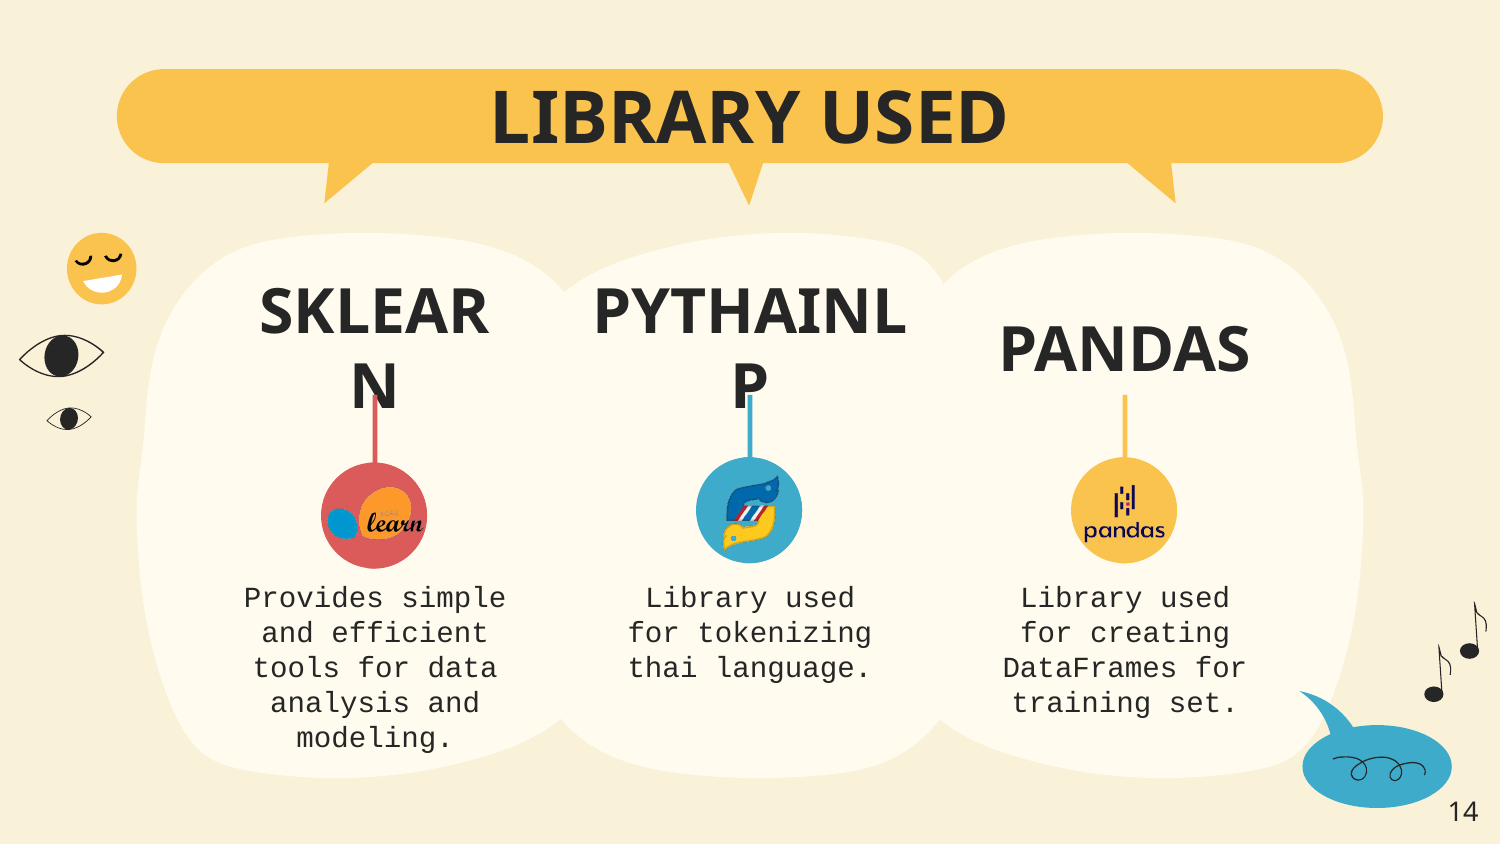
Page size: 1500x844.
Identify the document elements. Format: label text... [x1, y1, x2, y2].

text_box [1070, 394, 1180, 564]
text_box [886, 232, 1364, 779]
picture [1075, 463, 1175, 563]
subtitle Library used for tokenizing thai language. [605, 563, 895, 708]
text_box [136, 232, 564, 779]
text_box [320, 394, 430, 440]
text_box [116, 68, 1384, 213]
title SKLEARN [232, 296, 517, 395]
subtitle Provides simple and efficient tools for data analysis and modeling. [219, 563, 531, 708]
text_box [511, 232, 943, 779]
picture [251, 441, 499, 585]
subtitle Library used for creating DataFrames for training set. [980, 563, 1270, 708]
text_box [695, 394, 805, 564]
title PANDAS [982, 296, 1267, 395]
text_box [1281, 680, 1453, 809]
slide_number ‹#› [1403, 779, 1494, 844]
picture [710, 473, 790, 553]
title PYTHAINLP [573, 296, 927, 395]
